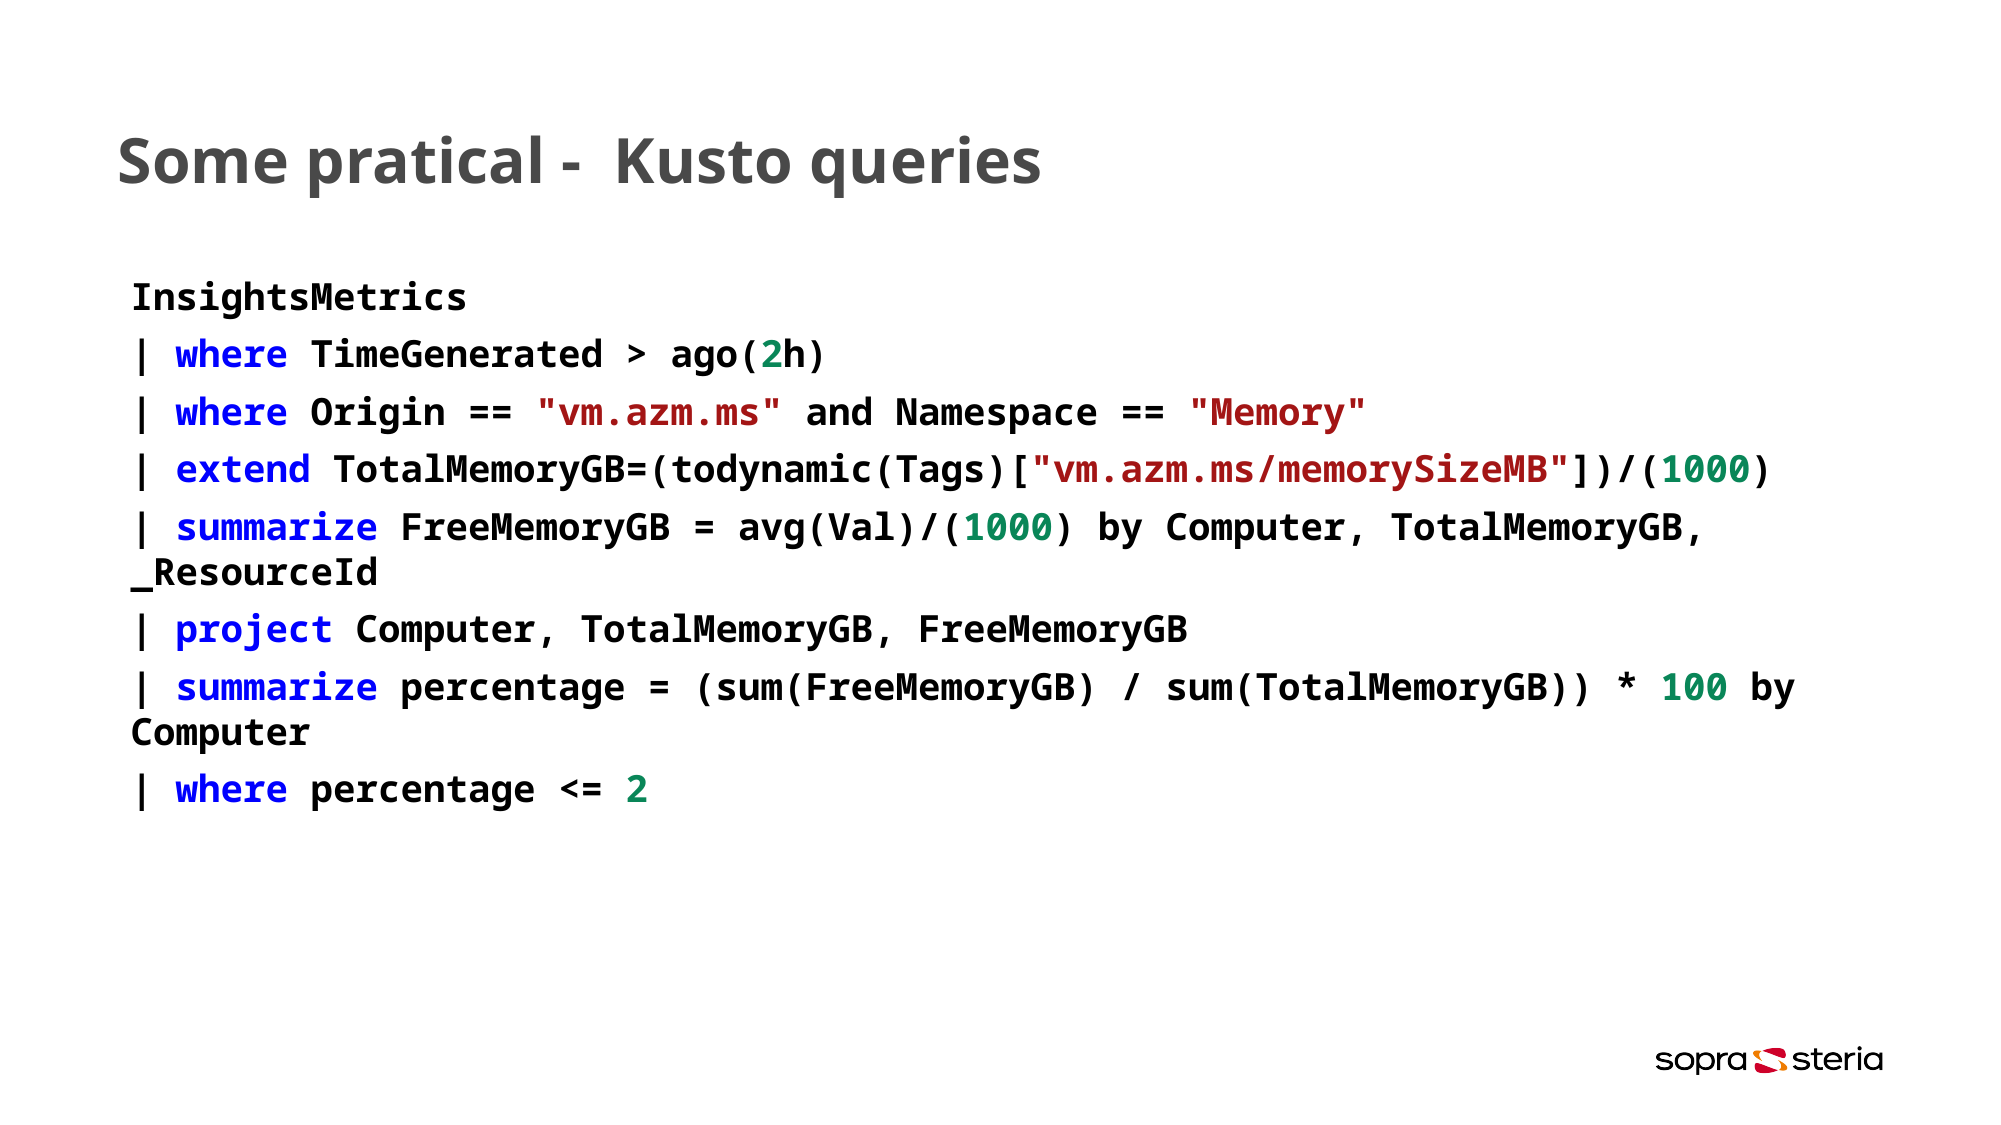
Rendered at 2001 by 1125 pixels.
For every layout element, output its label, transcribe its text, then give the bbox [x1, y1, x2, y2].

title Some pratical - Kusto queries [117, 121, 1882, 211]
picture [1638, 1028, 1900, 1093]
list InsightsMetrics | where TimeGenerated > ago(2h) | where Origin == "vm.azm.ms" and Namespace == "Memory" | extend TotalMemoryGB=(todynamic(Tags)["vm.azm.ms/memorySizeMB"])/(1000) | summarize FreeMemoryGB = avg(Val)/(1000) by Computer, TotalMemoryGB, _ResourceId | project Computer, TotalMemoryGB, FreeMemoryGB | summarize percentage = (sum(FreeMemoryGB) / sum(TotalMemoryGB)) * 100 by Computer | where percentage <= 2 [118, 260, 1882, 1005]
